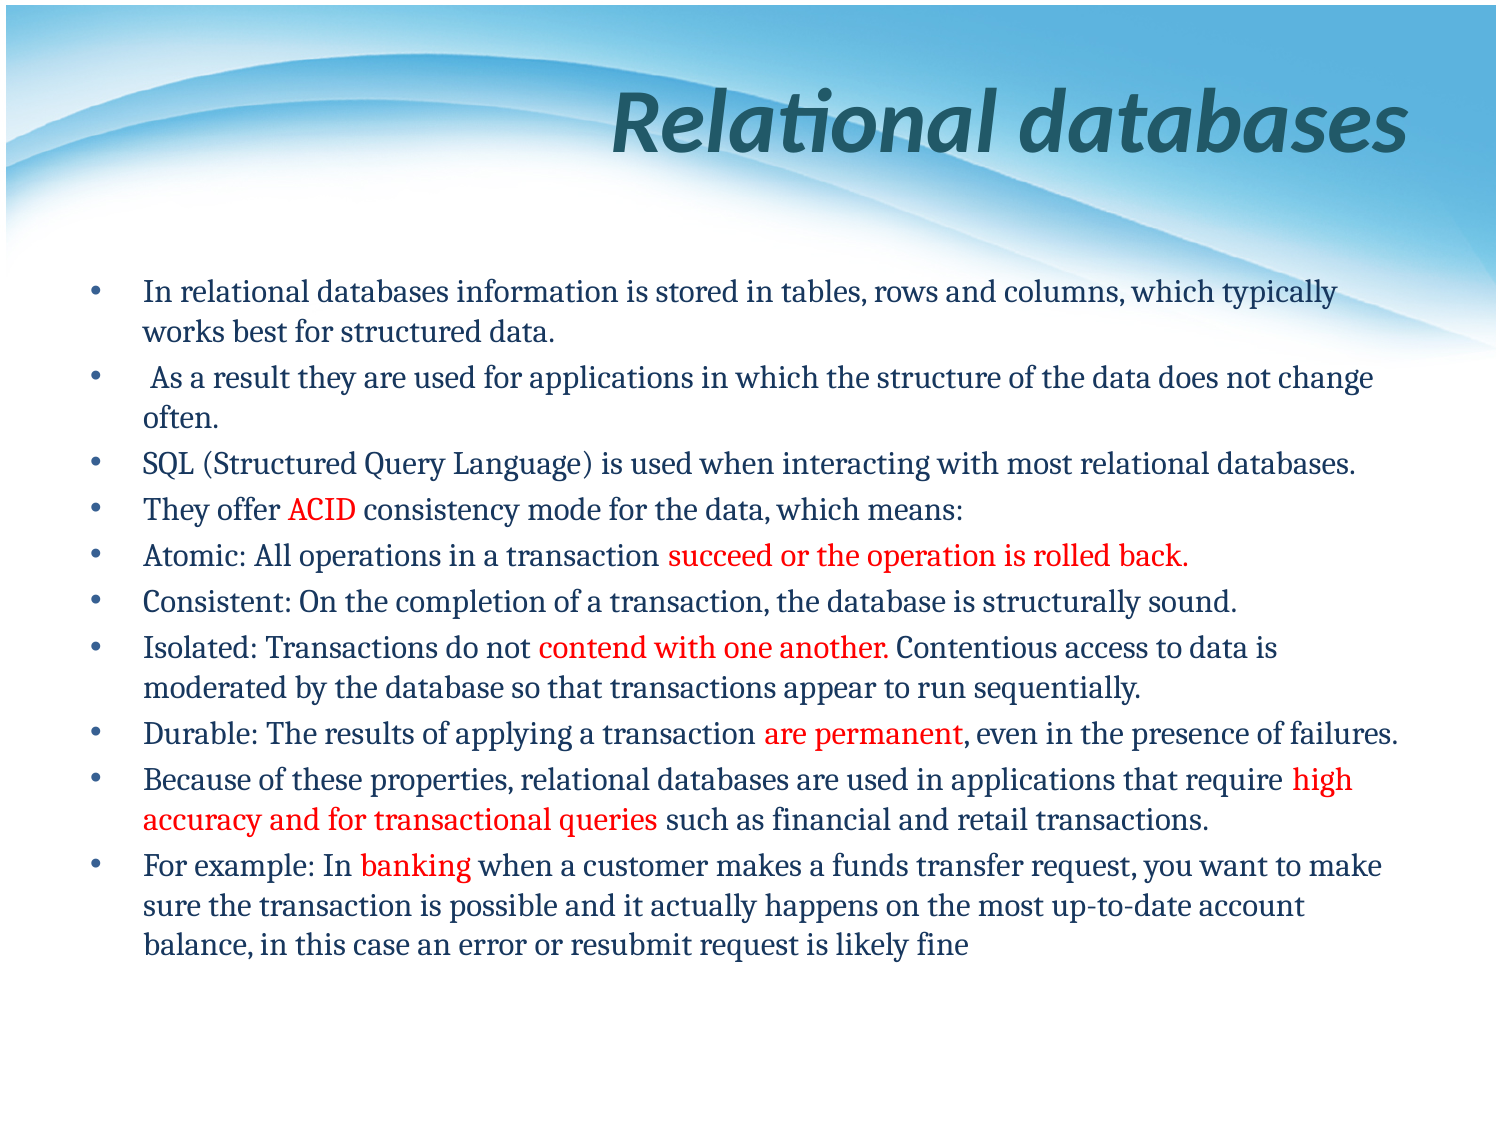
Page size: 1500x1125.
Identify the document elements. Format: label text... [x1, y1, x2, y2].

title Relational databases [75, 45, 1425, 188]
list In relational databases information is stored in tables, rows and columns, which typically works best for structured data. As a result they are used for applications in which the structure of the data does not change often. SQL (Structured Query Language) is used when interacting with most relational databases. They offer ACID consistency mode for the data, which means: Atomic: All operations in a transaction succeed or the operation is rolled back. Consistent: On the completion of a transaction, the database is structurally sound. Isolated: Transactions do not contend with one another. Contentious access to data is moderated by the database so that transactions appear to run sequentially. Durable: The results of applying a transaction are permanent, even in the presence of failures. Because of these properties, relational databases are used in applications that require high accuracy and for transactional queries such as financial and retail transactions. For example: In banking when a customer makes a funds transfer request, you want to make sure the transaction is possible and it actually happens on the most up-to-date account balance, in this case an error or resubmit request is likely fine [75, 262, 1425, 1005]
picture [0, 0, 1500, 1125]
